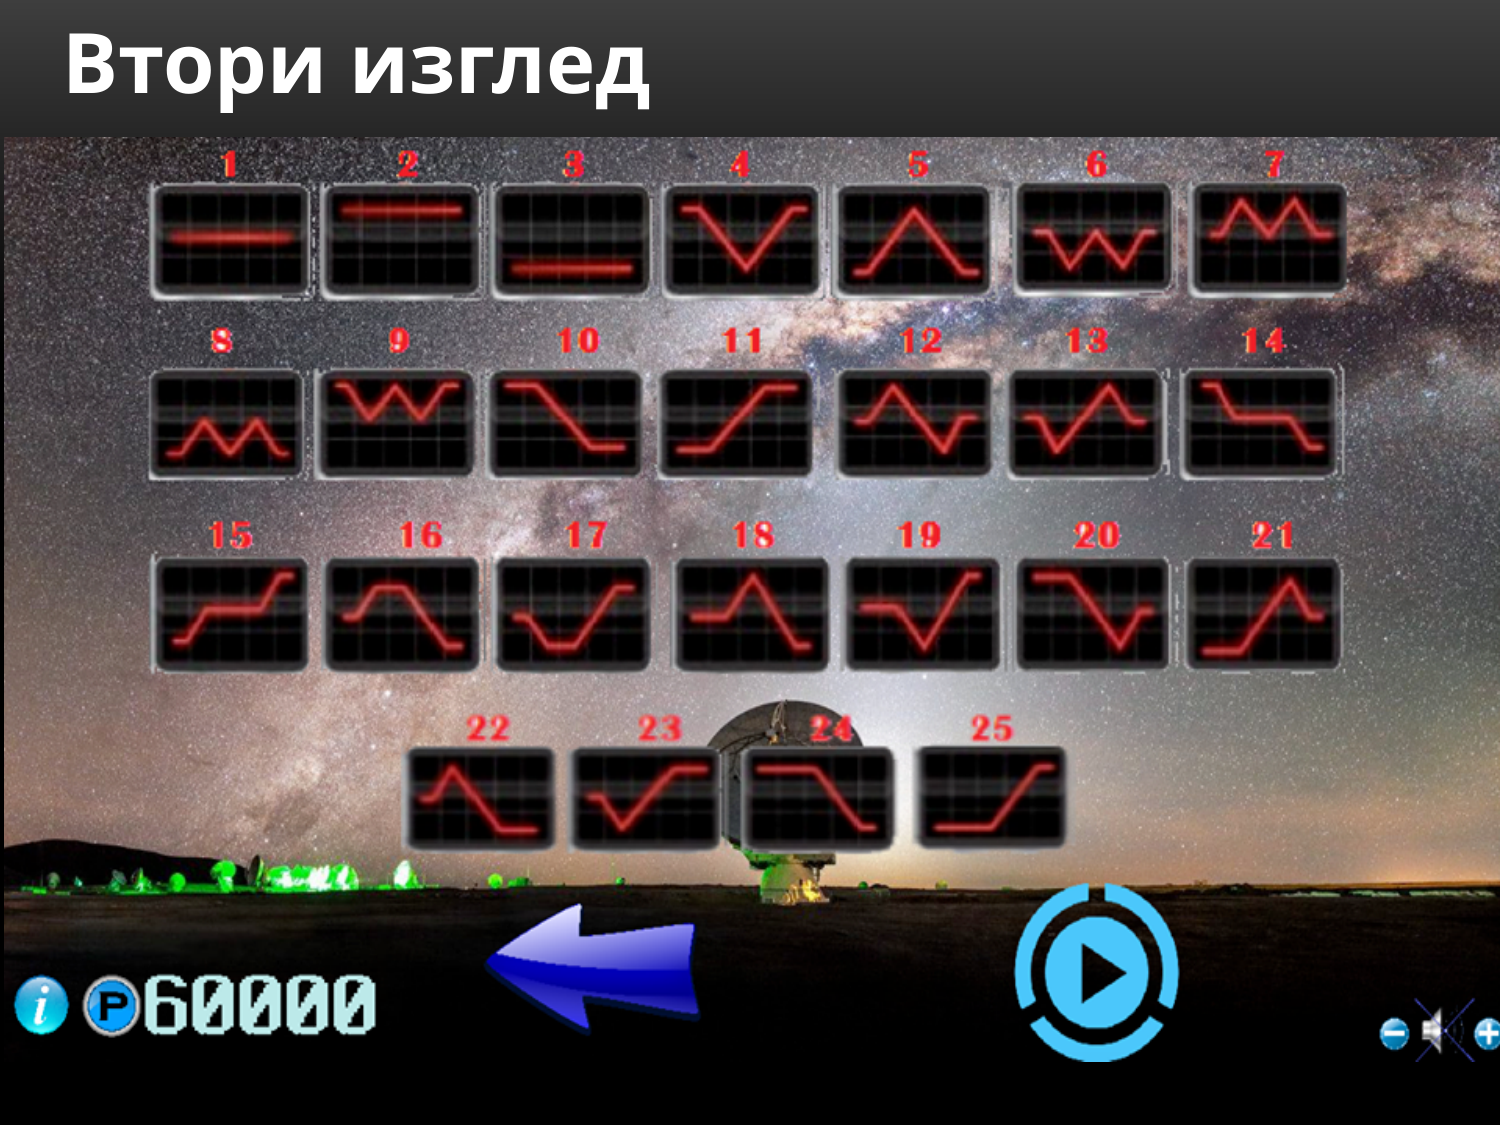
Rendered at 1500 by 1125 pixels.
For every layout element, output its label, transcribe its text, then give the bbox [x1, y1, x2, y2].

text_box Втори изглед [47, 2, 1442, 118]
picture [0, 0, 1500, 1125]
